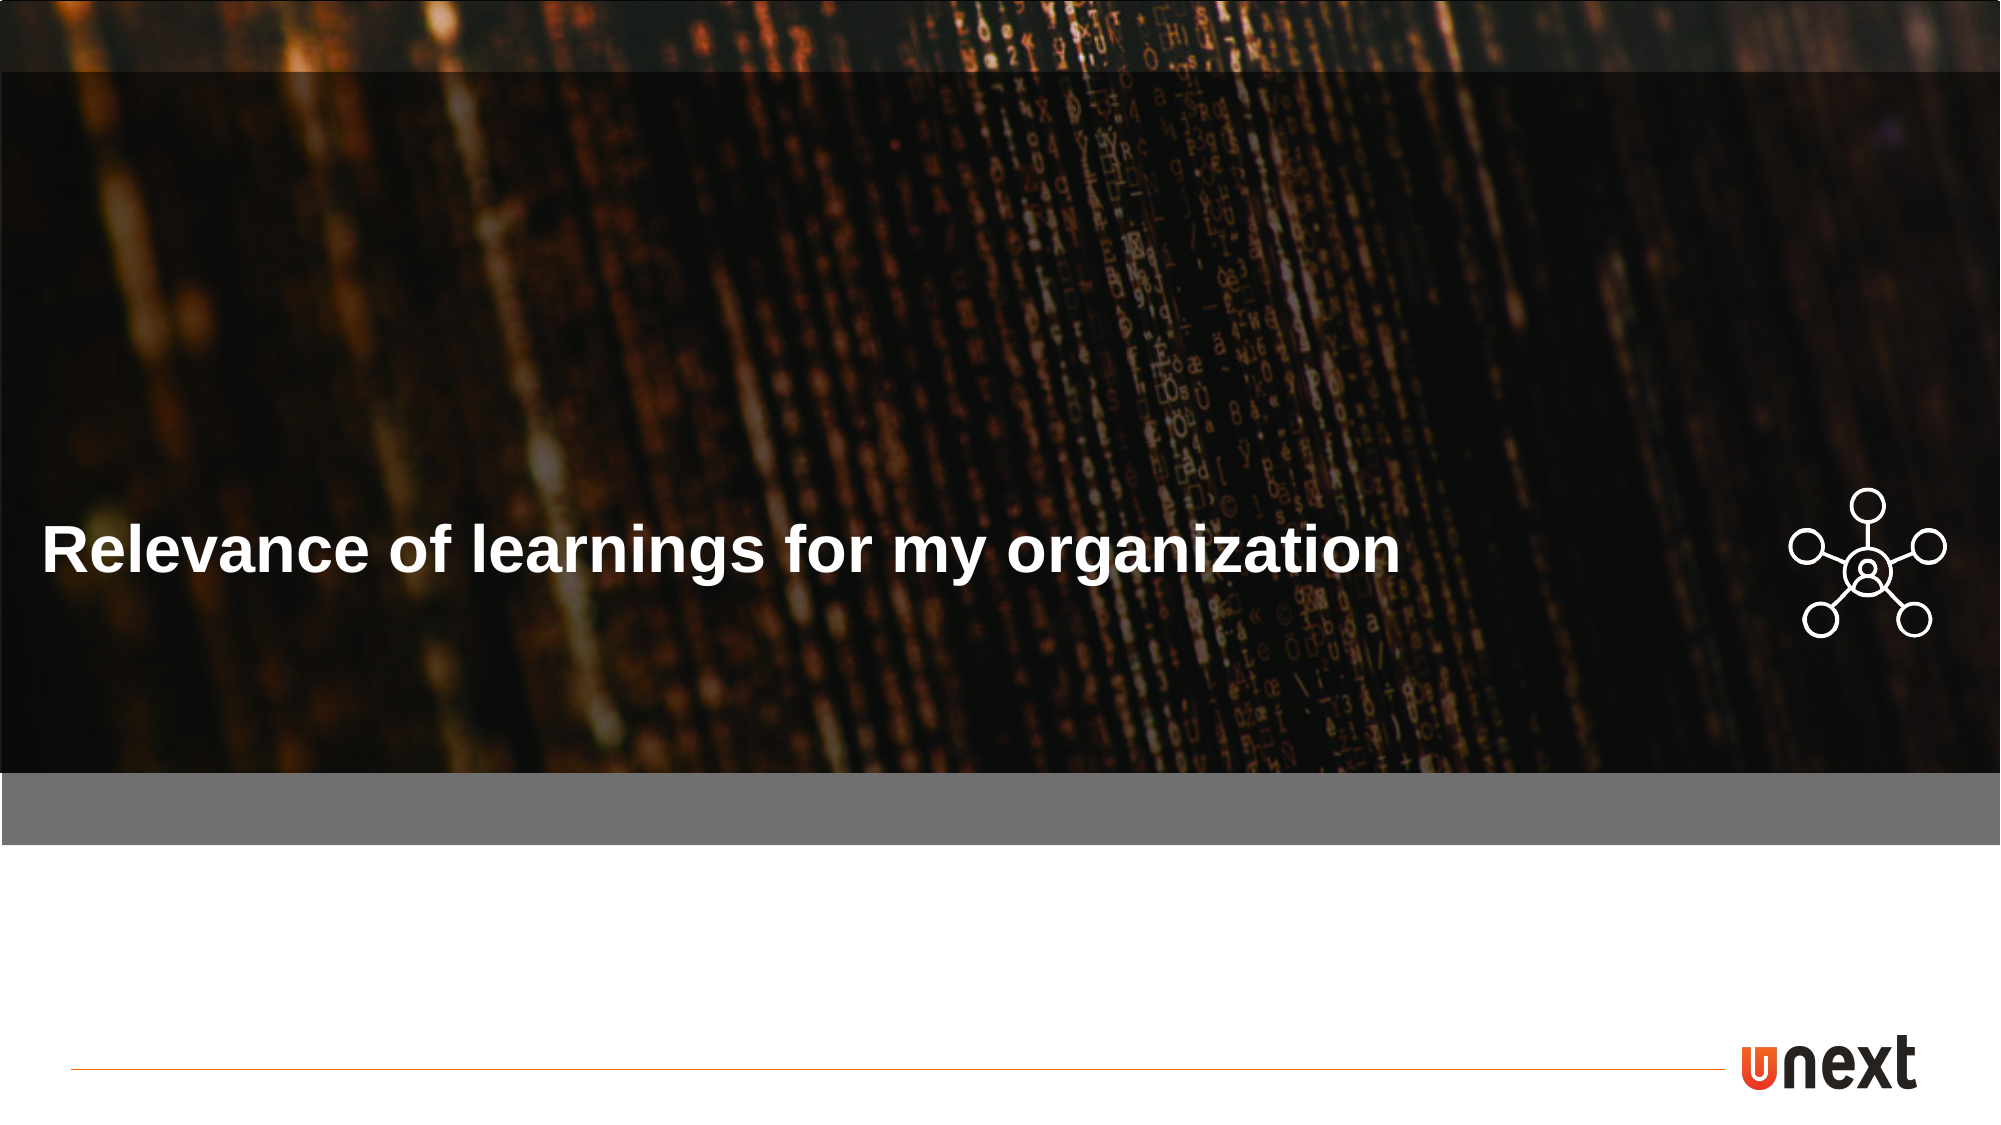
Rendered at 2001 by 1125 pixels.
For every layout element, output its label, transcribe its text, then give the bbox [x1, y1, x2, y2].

picture [0, 0, 2000, 773]
picture [1742, 1035, 1917, 1090]
list Relevance of learnings for my organization [26, 498, 1770, 595]
